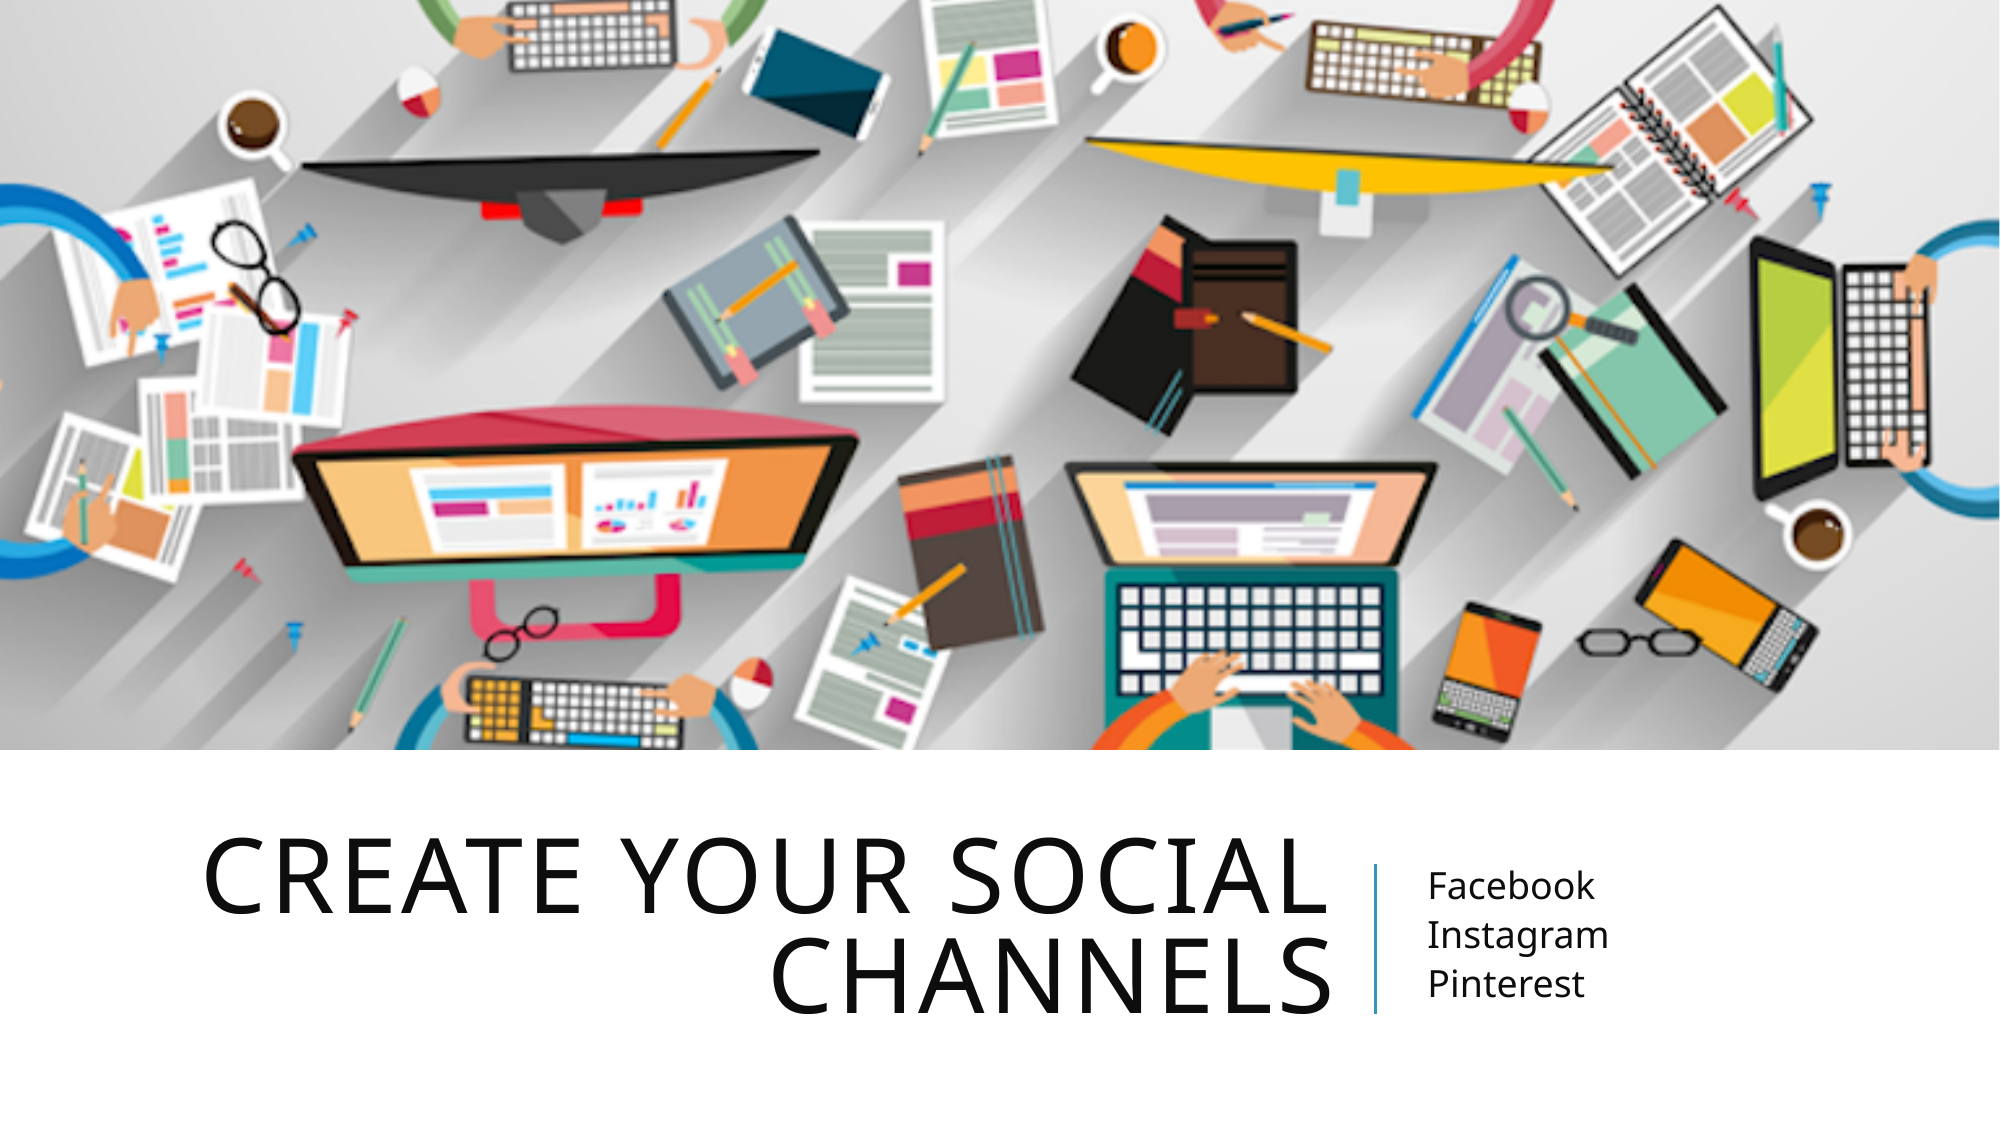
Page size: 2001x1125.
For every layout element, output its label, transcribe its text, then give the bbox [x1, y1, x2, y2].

title Create your social channels [75, 813, 1350, 1054]
picture [0, 0, 2000, 751]
list Facebook Instagram Pinterest [1412, 813, 1938, 1054]
